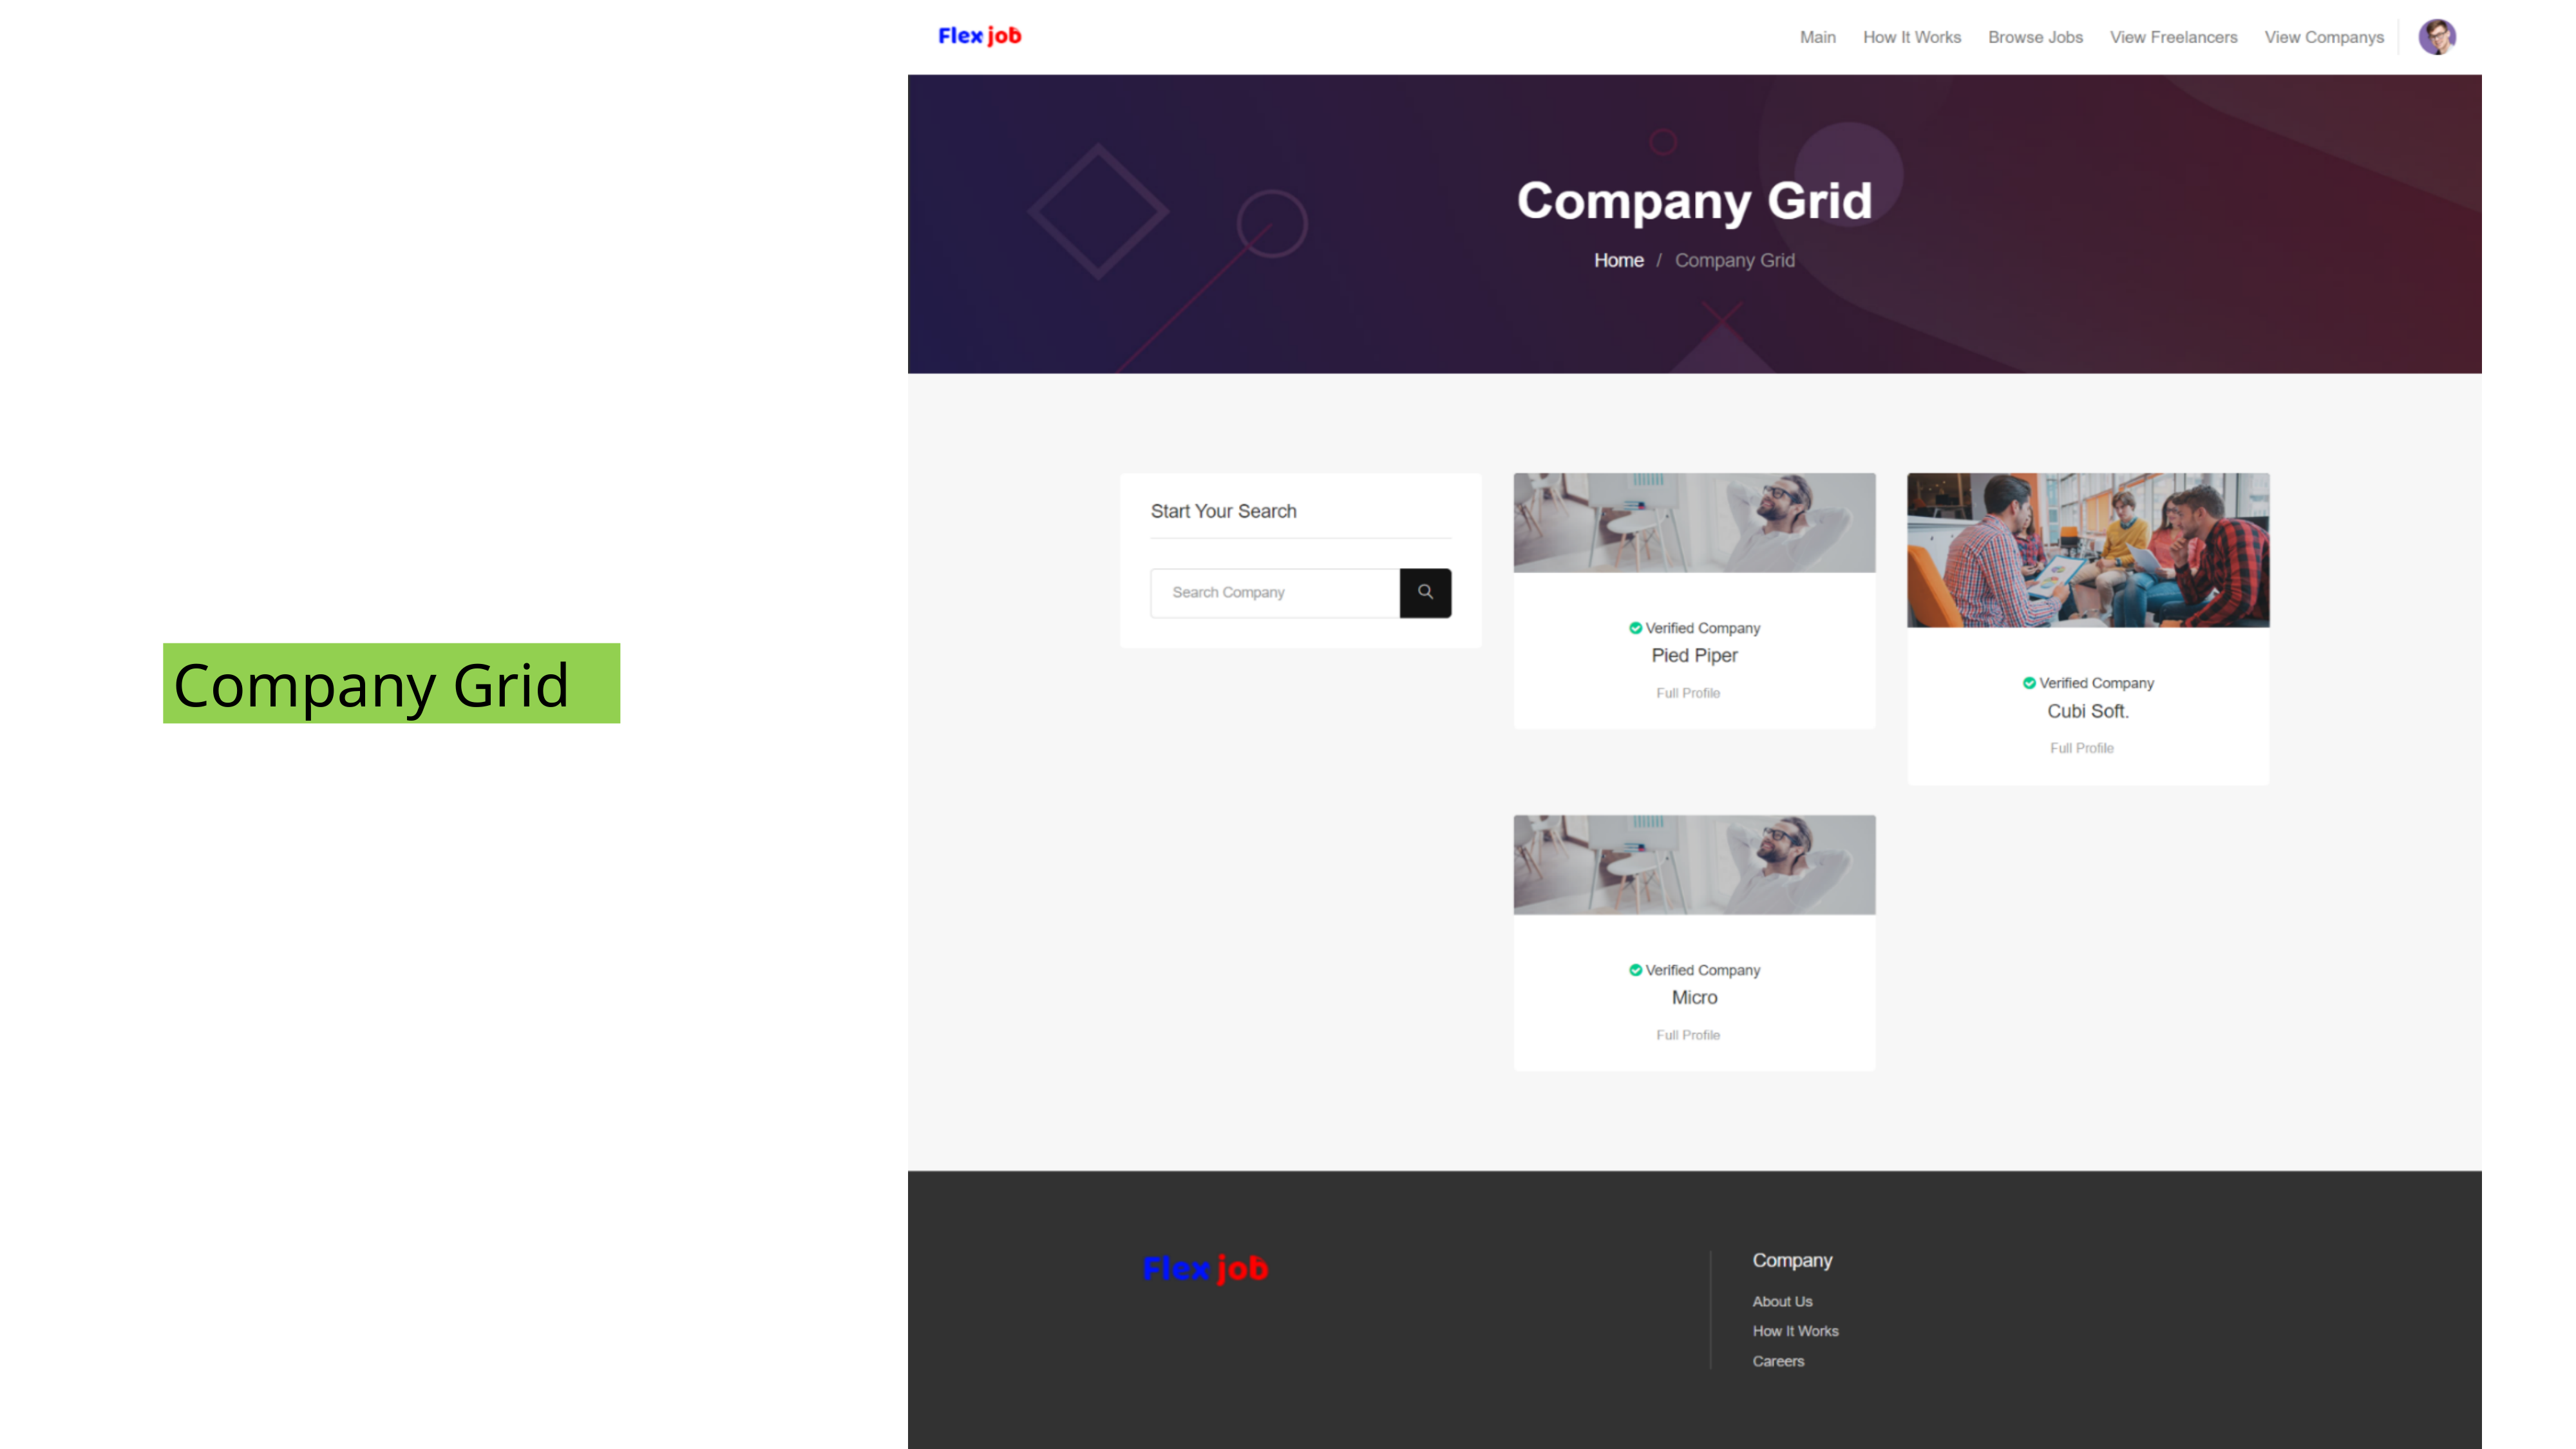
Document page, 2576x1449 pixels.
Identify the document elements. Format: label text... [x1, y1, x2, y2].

text_box Company Grid [163, 643, 621, 724]
picture [907, 0, 2482, 1449]
